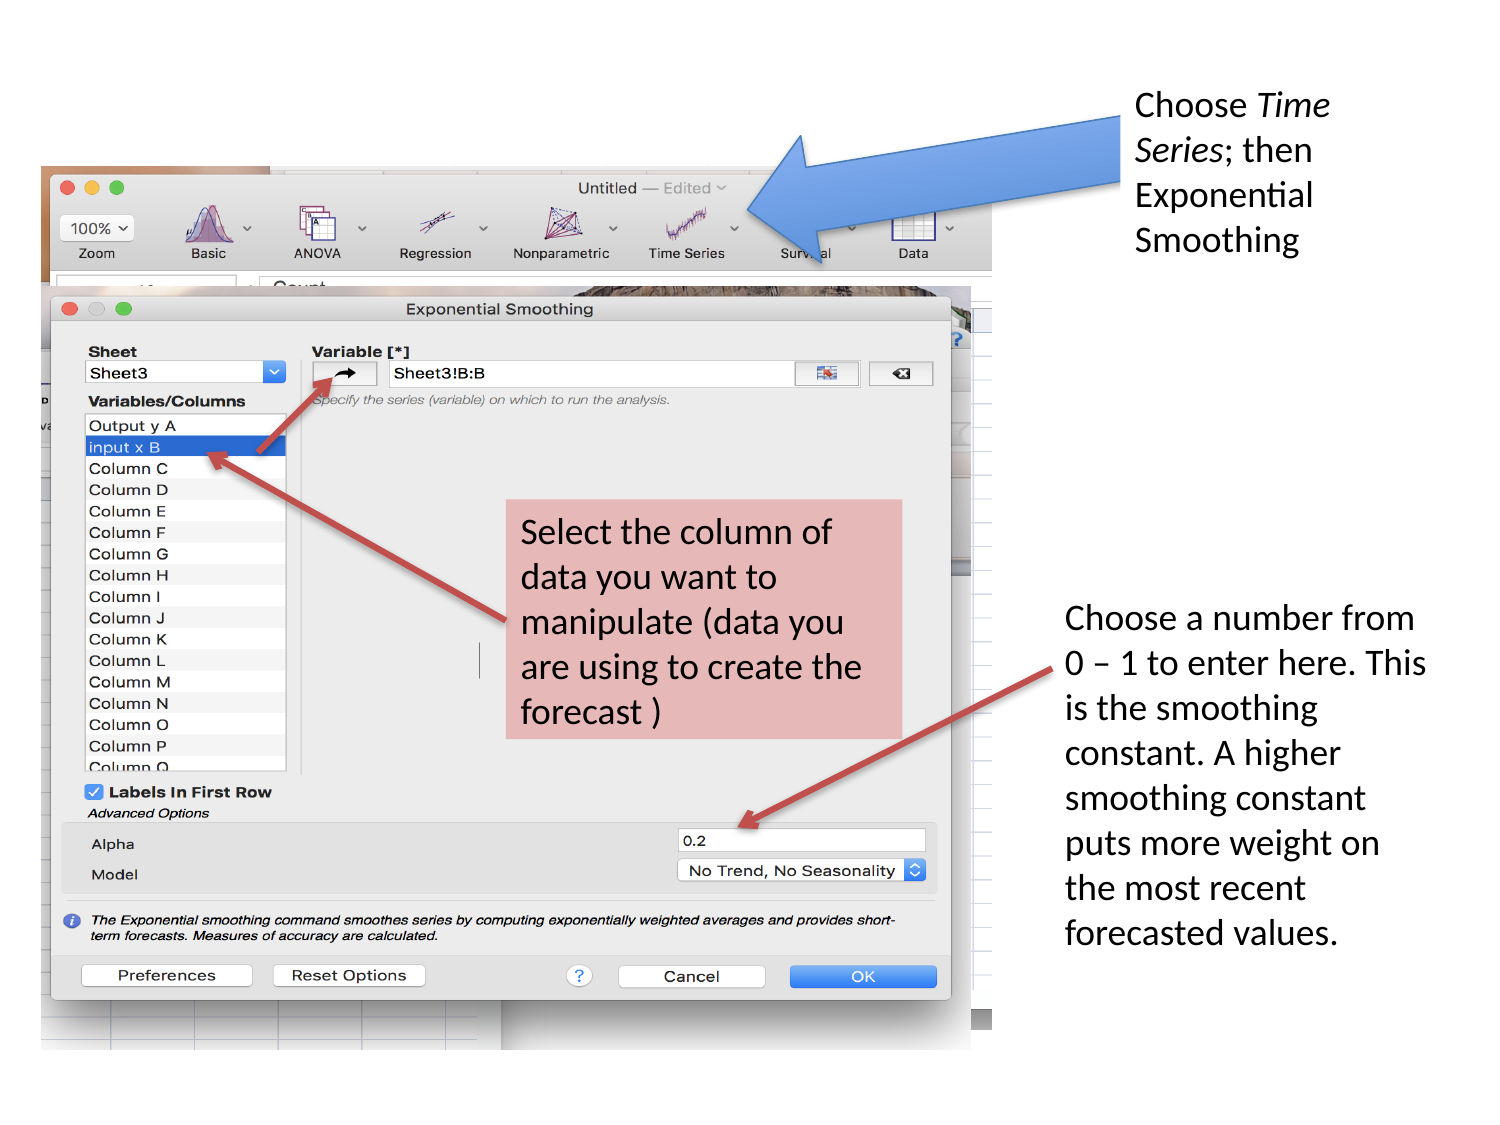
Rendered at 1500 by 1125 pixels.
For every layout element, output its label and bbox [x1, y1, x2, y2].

text_box [40, 72, 1445, 1051]
